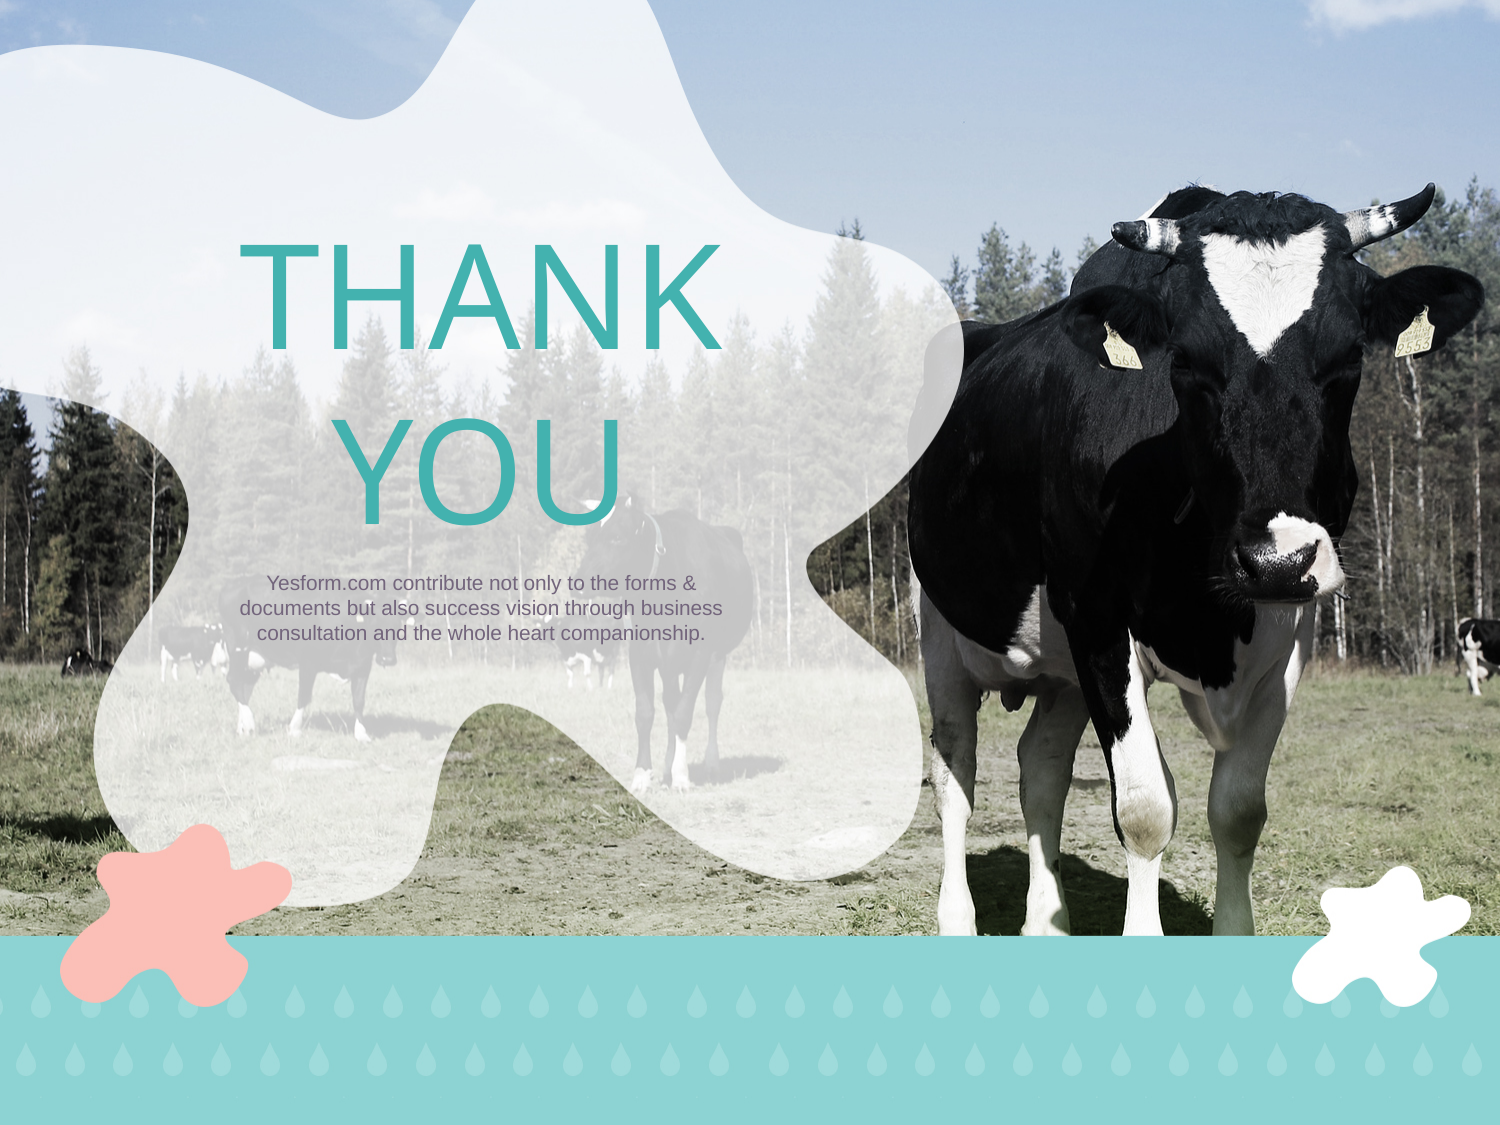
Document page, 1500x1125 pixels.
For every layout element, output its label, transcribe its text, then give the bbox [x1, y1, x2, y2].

picture [0, 0, 1500, 1125]
title THANK YOU [170, 196, 792, 587]
text_box Yesform.com contribute not only to the forms & documents but also success vision through business consultation and the whole heart companionship. [203, 562, 759, 653]
